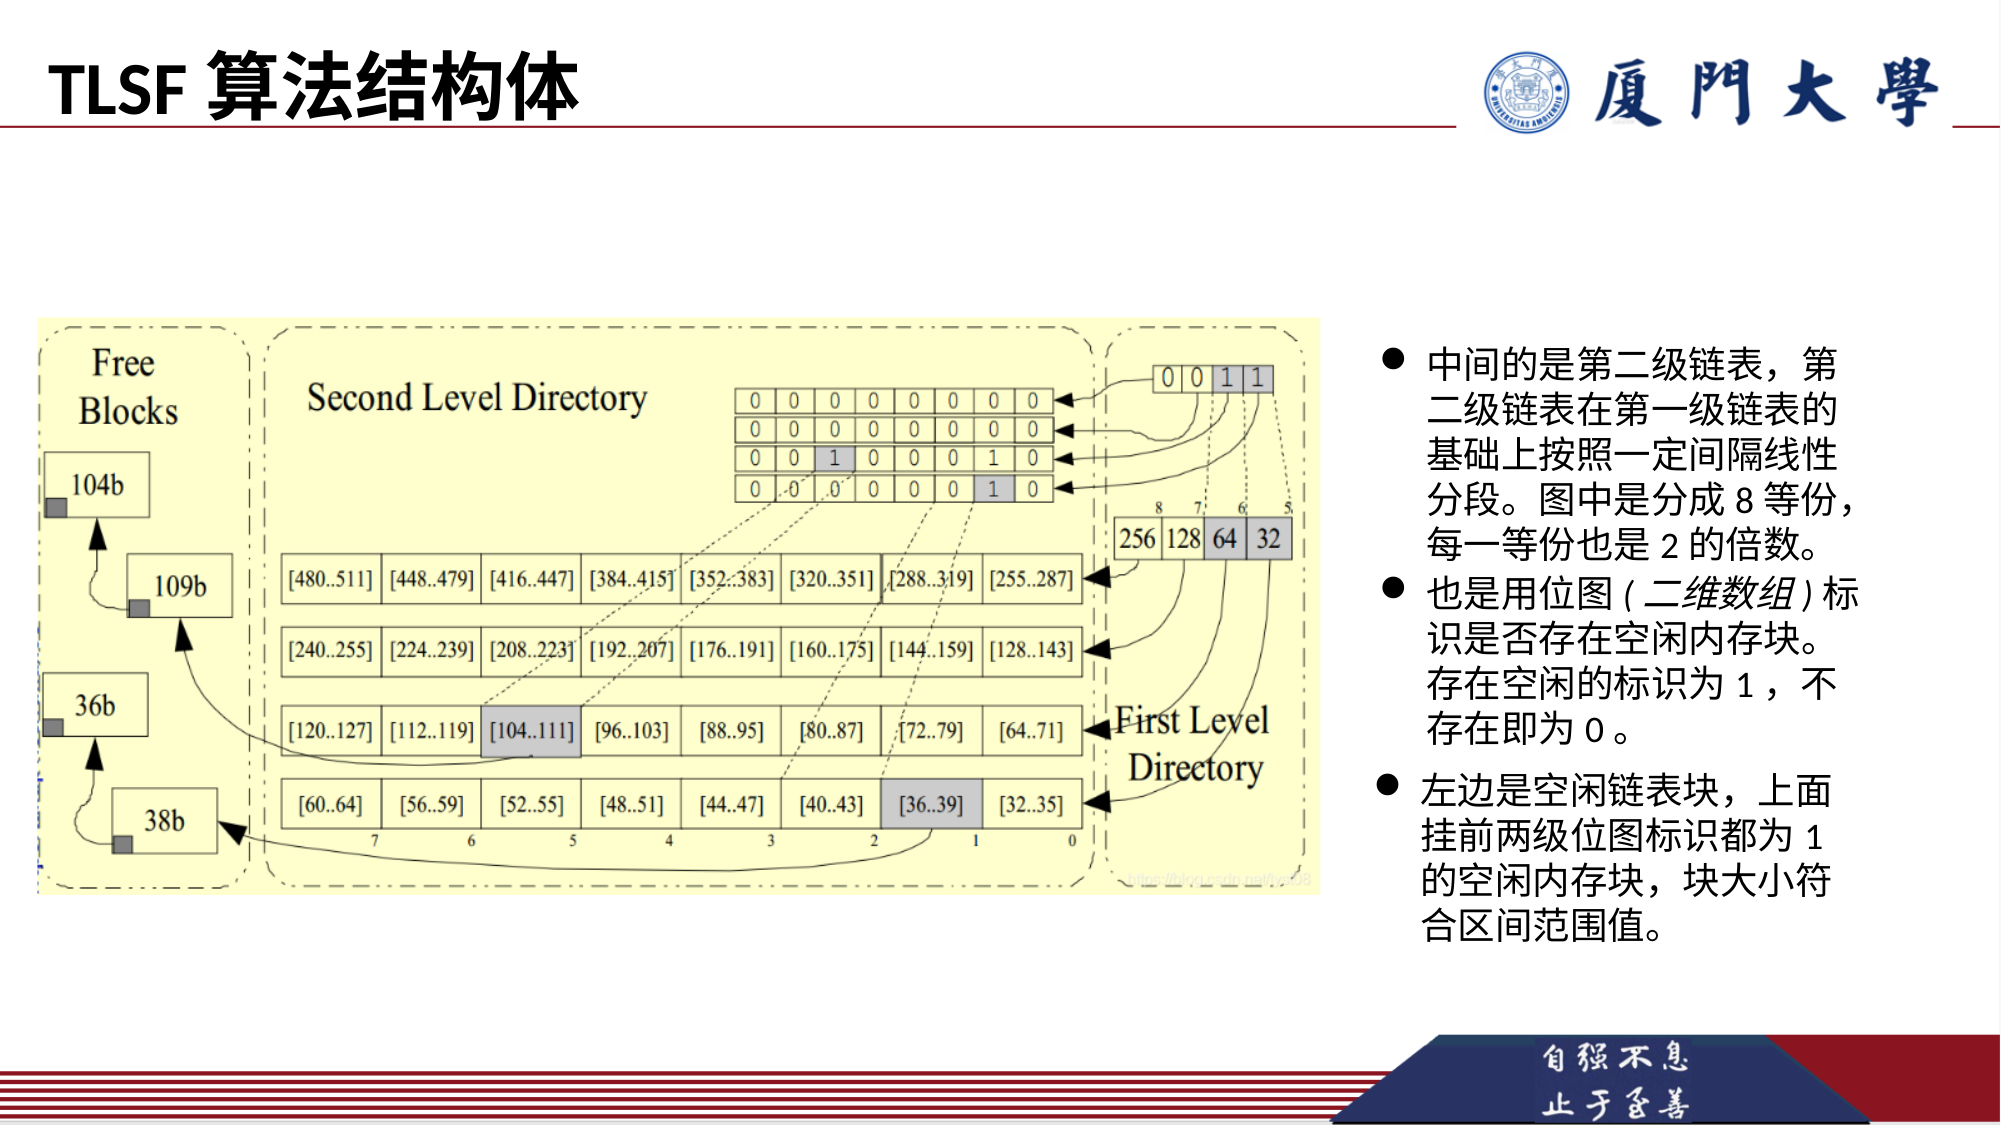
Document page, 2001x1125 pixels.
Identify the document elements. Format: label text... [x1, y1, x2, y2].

title TLSF算法结构体 [11, 19, 618, 149]
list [25, 315, 1324, 895]
text_box 左边是空闲链表块，上面挂前两级位图标识都为1的空闲内存块，块大小符合区间范围值。 [1358, 759, 1883, 955]
text_box 也是用位图(二维数组)标识是否存在空闲内存块。存在空闲的标识为1，不存在即为0。 [1364, 562, 1889, 758]
picture [0, 0, 2001, 1125]
text_box 中间的是第二级链表，第二级链表在第一级链表的基础上按照一定间隔线性分段。图中是分成8等份，每一等份也是2的倍数。 [1364, 333, 1889, 562]
